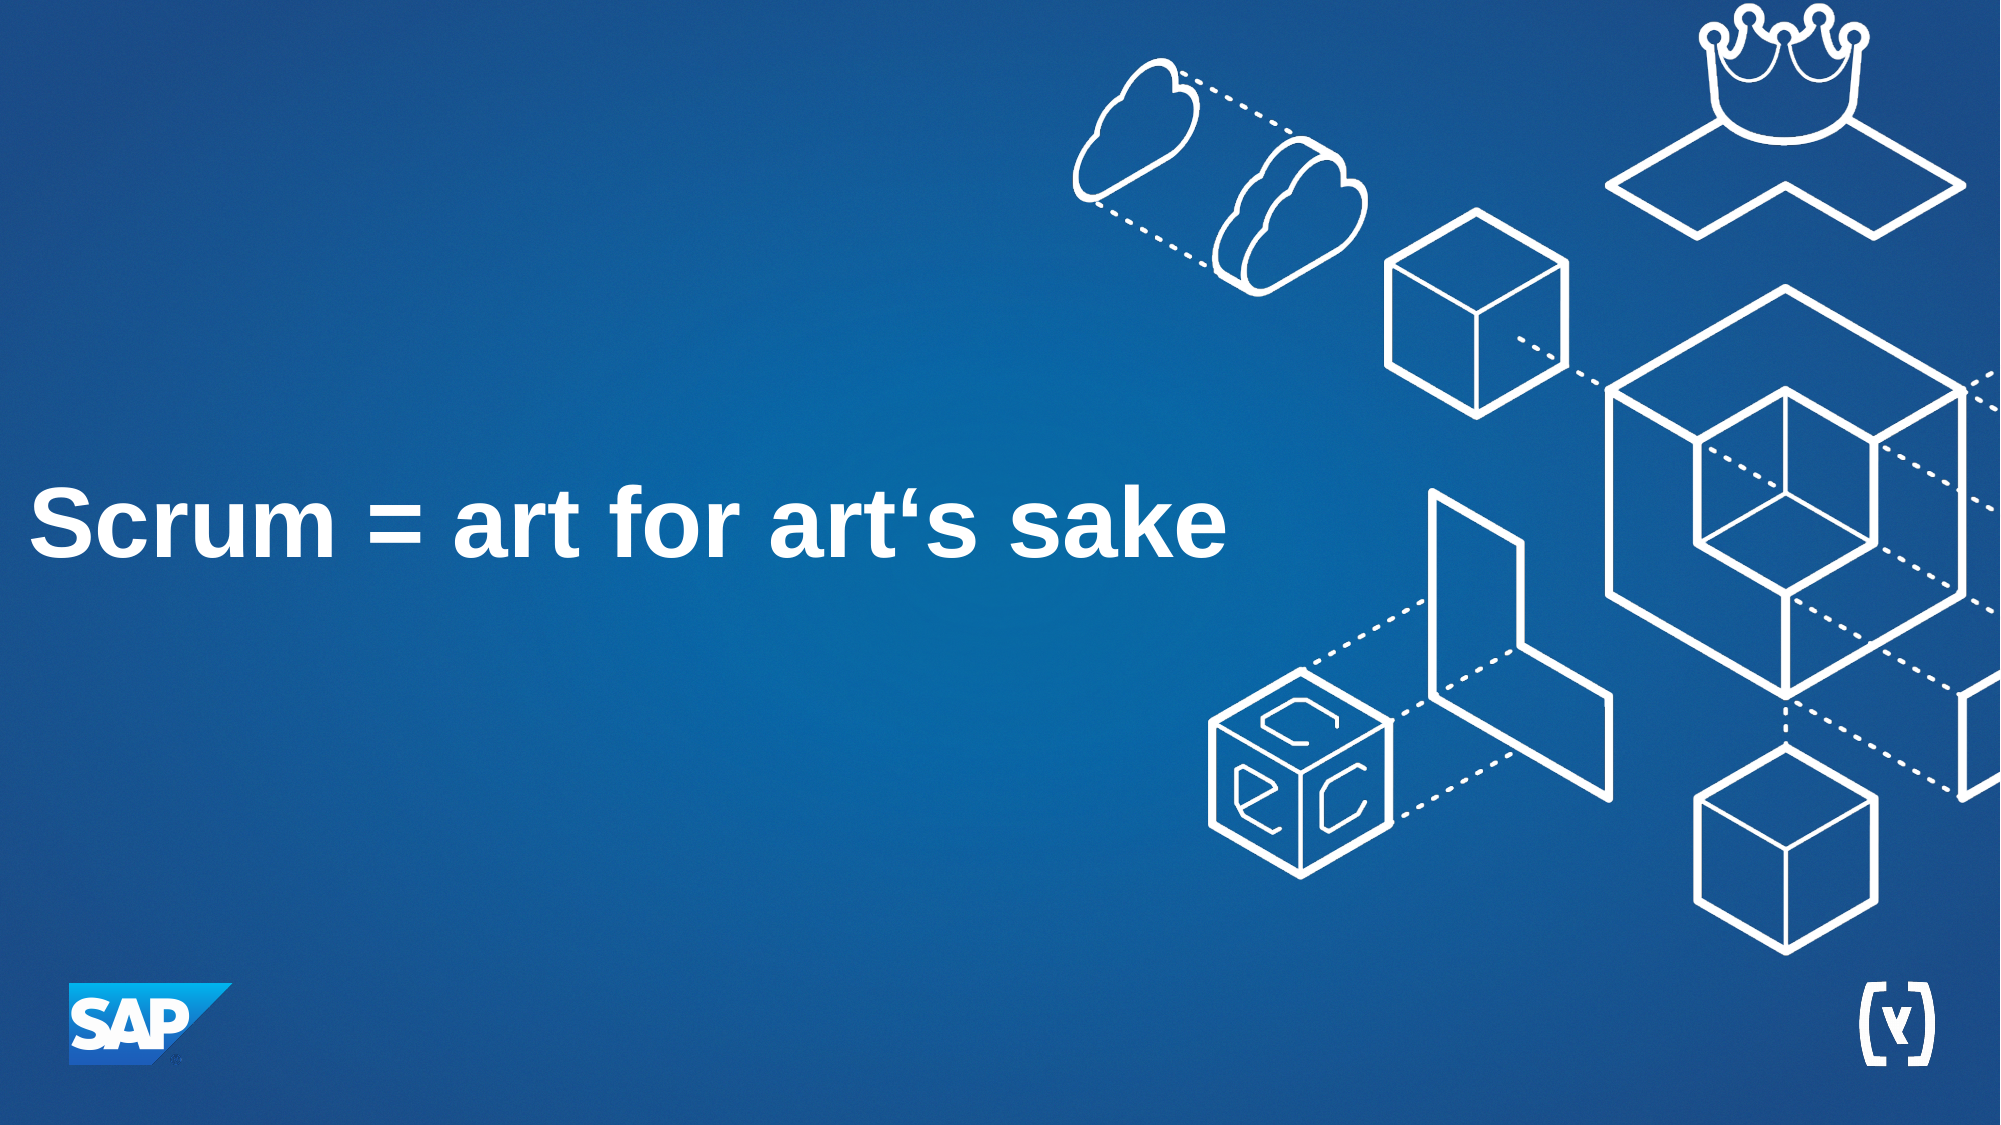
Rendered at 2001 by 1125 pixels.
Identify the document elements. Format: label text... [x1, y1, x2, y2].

picture [0, 0, 2001, 1125]
title Scrum = art for art‘s sake [28, 413, 1248, 579]
